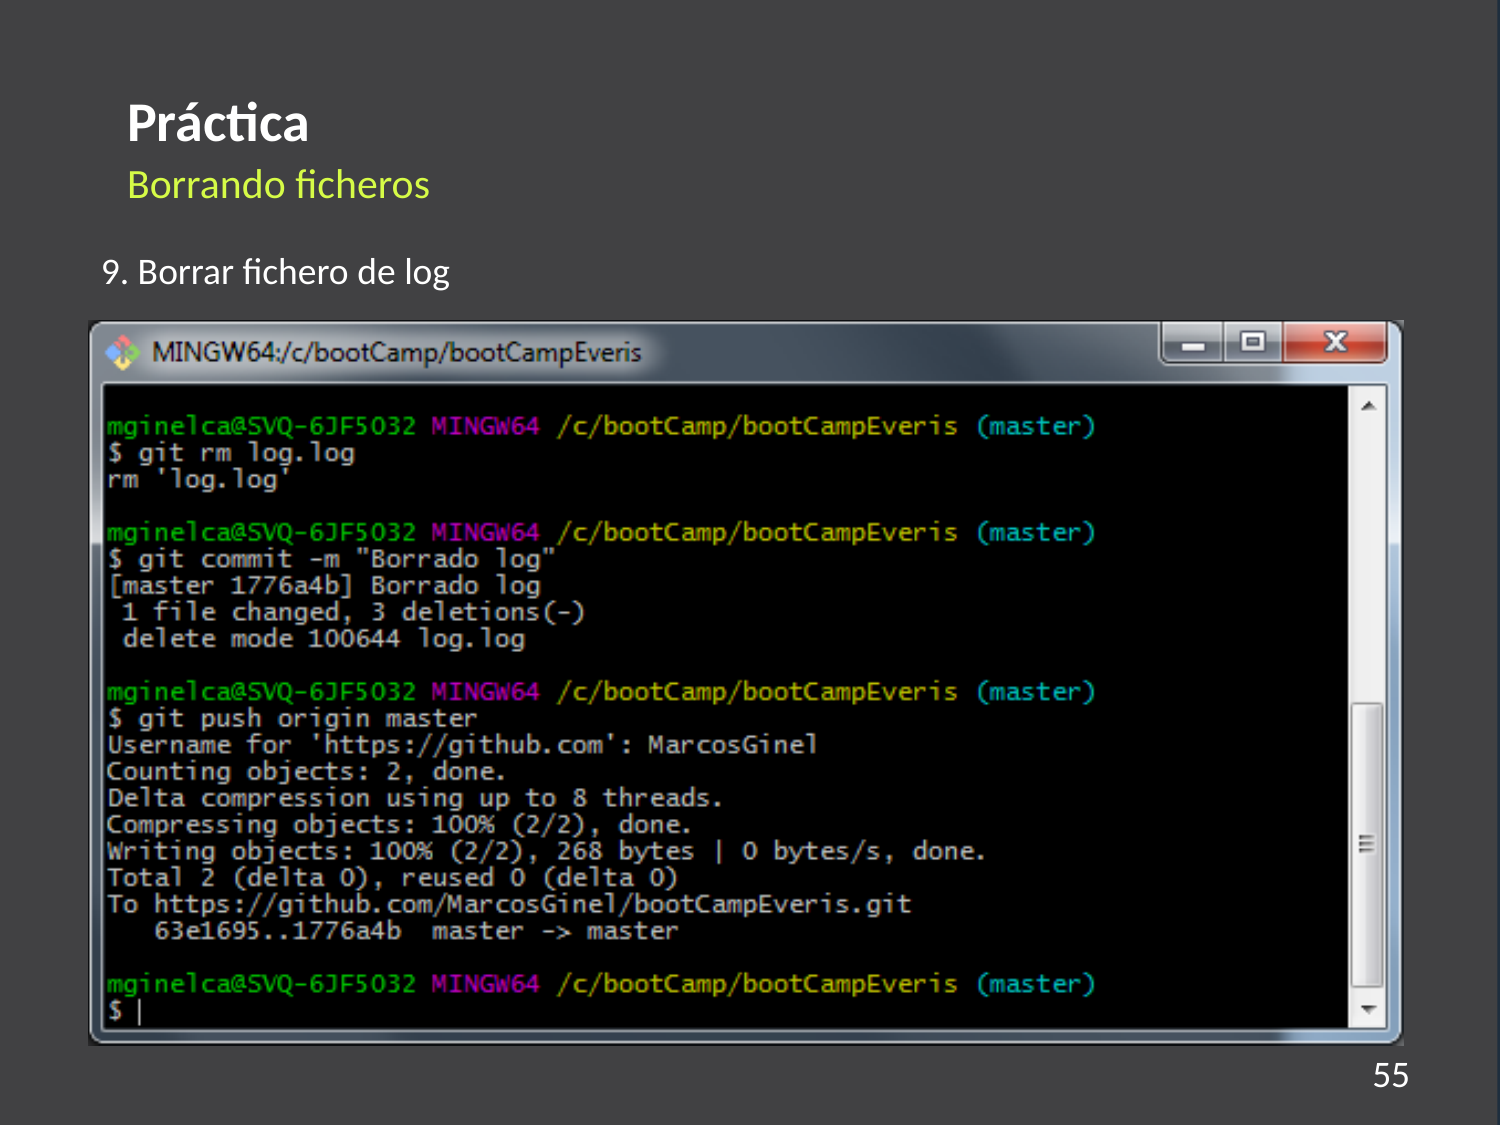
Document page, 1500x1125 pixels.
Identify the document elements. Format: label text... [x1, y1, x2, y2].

text_box 9. Borrar fichero de log [86, 239, 1387, 300]
text_box Borrando ficheros [112, 148, 1425, 220]
text_box [112, 255, 1425, 941]
text_box Práctica [112, 78, 1329, 161]
text_box 55 [1281, 1042, 1425, 1103]
picture [88, 320, 1405, 1046]
